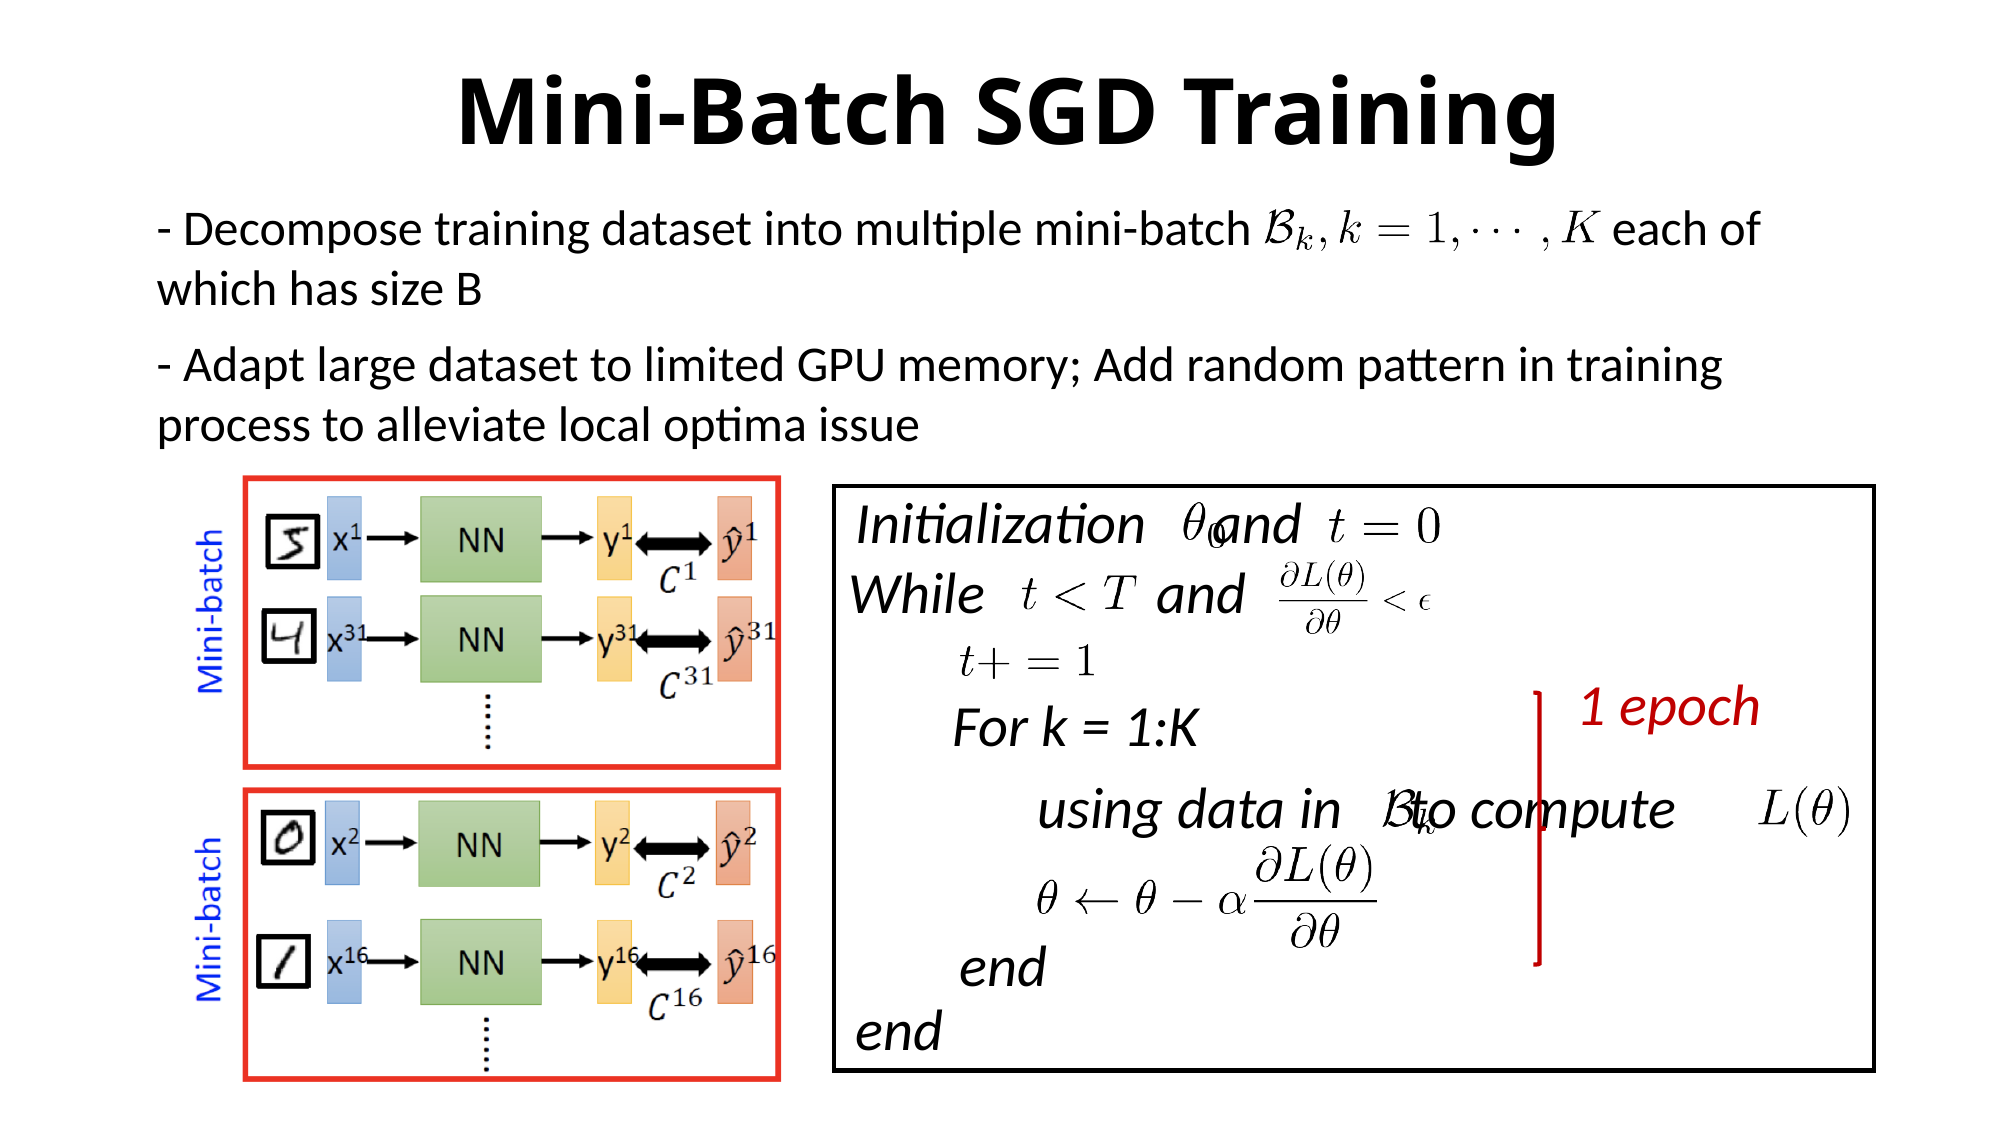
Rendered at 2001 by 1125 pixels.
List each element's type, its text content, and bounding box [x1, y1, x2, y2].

picture [1328, 507, 1440, 543]
picture [1264, 209, 1601, 252]
picture [1279, 560, 1431, 634]
text_box end [944, 921, 1581, 1006]
text_box using data in to compute [1023, 762, 1533, 848]
text_box 1 epoch [1562, 659, 1811, 745]
picture [1037, 844, 1377, 948]
text_box For k = 1:K [938, 680, 1562, 766]
picture [959, 644, 1094, 679]
picture [1758, 786, 1849, 837]
text_box - Decompose training dataset into multiple mini-batch each of which has size B [141, 187, 1854, 323]
title Mini-Batch SGD Training [141, 41, 1875, 188]
text_box - Adapt large dataset to limited GPU memory; Add random pattern in training process to alleviate local optima issue [141, 323, 1854, 459]
picture [170, 459, 790, 1098]
text_box [833, 485, 1875, 1072]
picture [1021, 574, 1137, 611]
text_box [1533, 692, 1546, 966]
picture [1183, 502, 1225, 548]
picture [1382, 789, 1435, 834]
text_box Initialization and [840, 478, 1370, 485]
text_box using data in to compute [1541, 762, 1811, 848]
